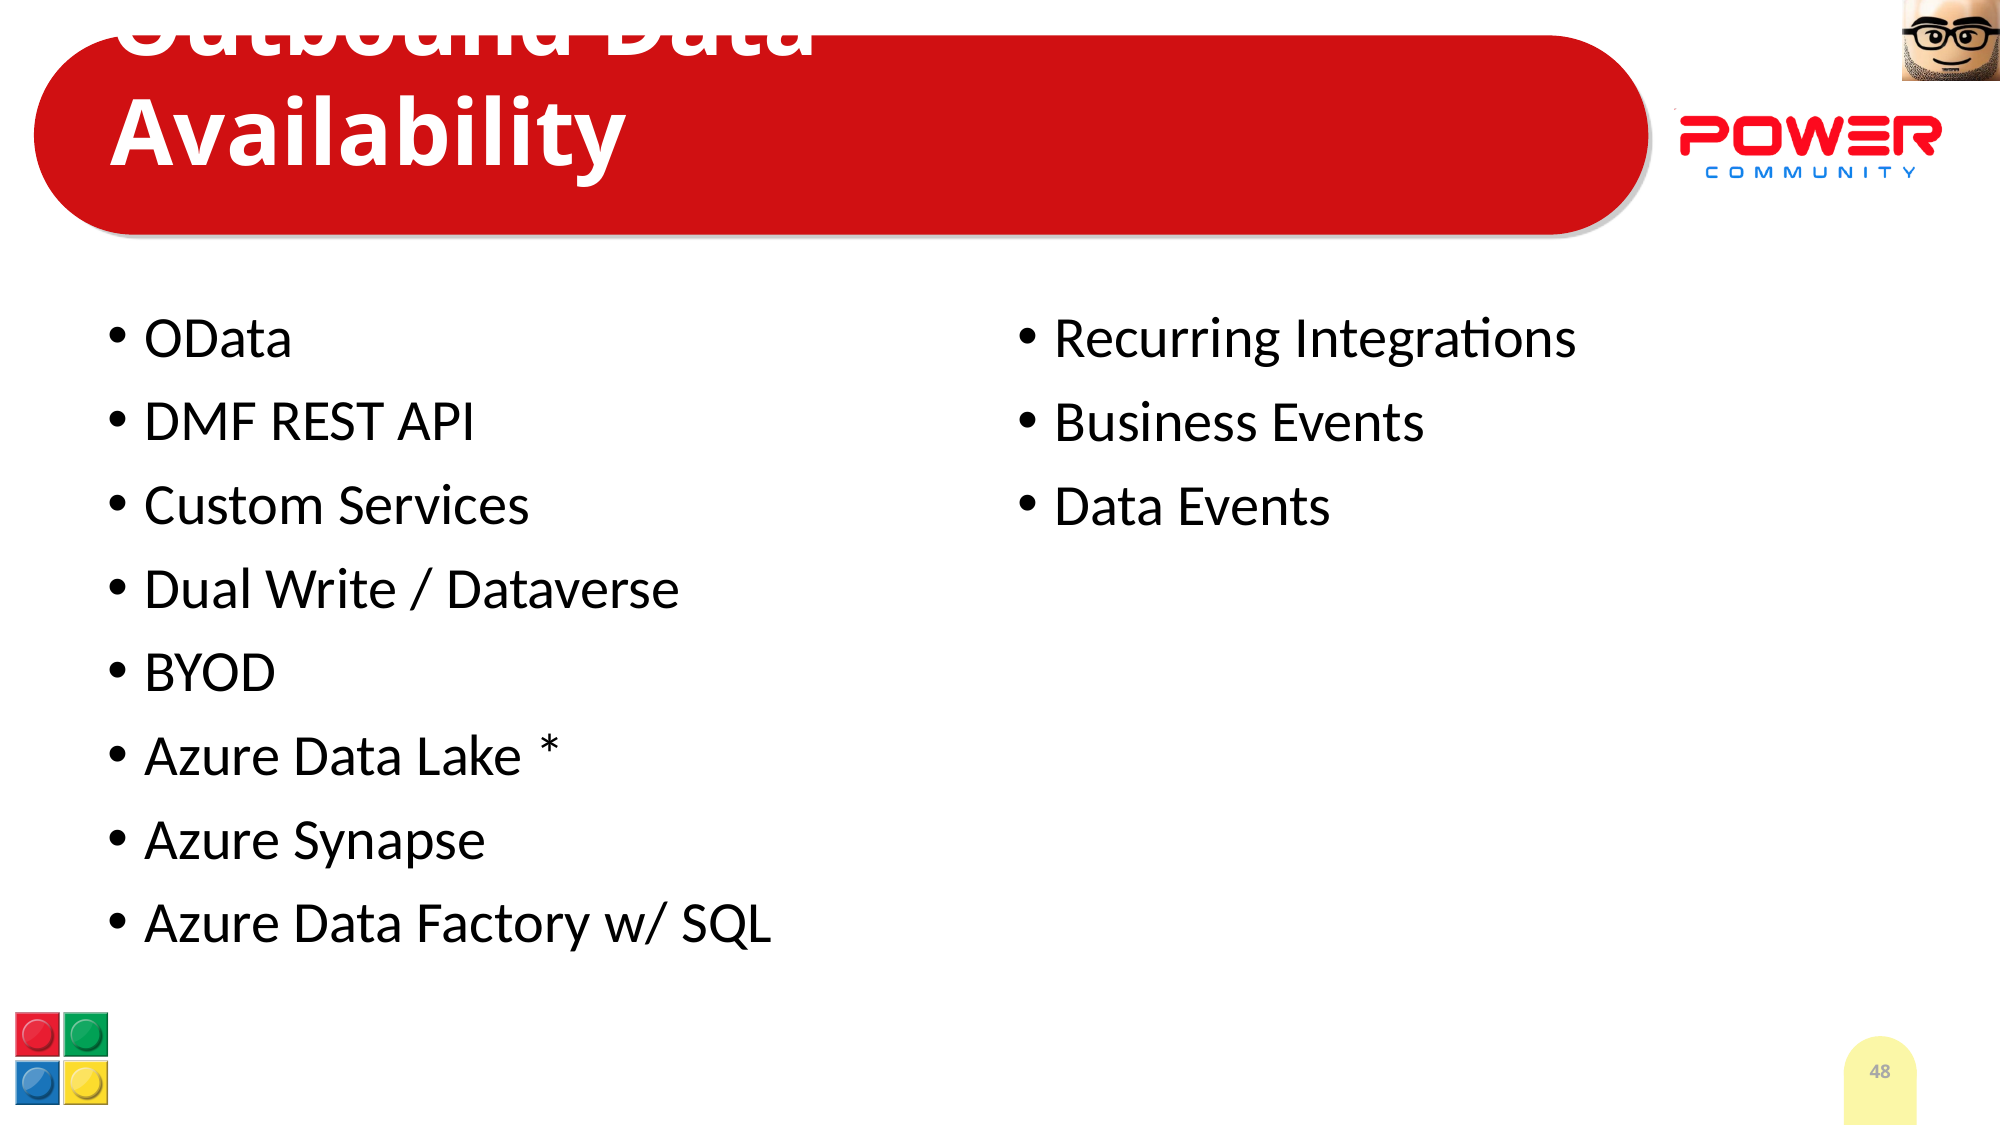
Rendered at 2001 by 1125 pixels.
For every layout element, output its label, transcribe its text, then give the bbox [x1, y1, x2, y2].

text_box [32, 34, 1650, 236]
list OData DMF REST API Custom Services Dual Write / Dataverse BYOD Azure Data Lake * Azure Synapse Azure Data Factory w/ SQL [92, 299, 944, 1014]
text_box Outbound Data Availability [110, 0, 1328, 192]
picture [1902, 0, 2000, 81]
text_box Recurring Integrations Business Events Data Events [1002, 300, 1854, 1014]
picture [12, 1009, 111, 1109]
slide_number 48 [1853, 1042, 1908, 1103]
picture [1668, 93, 1948, 192]
